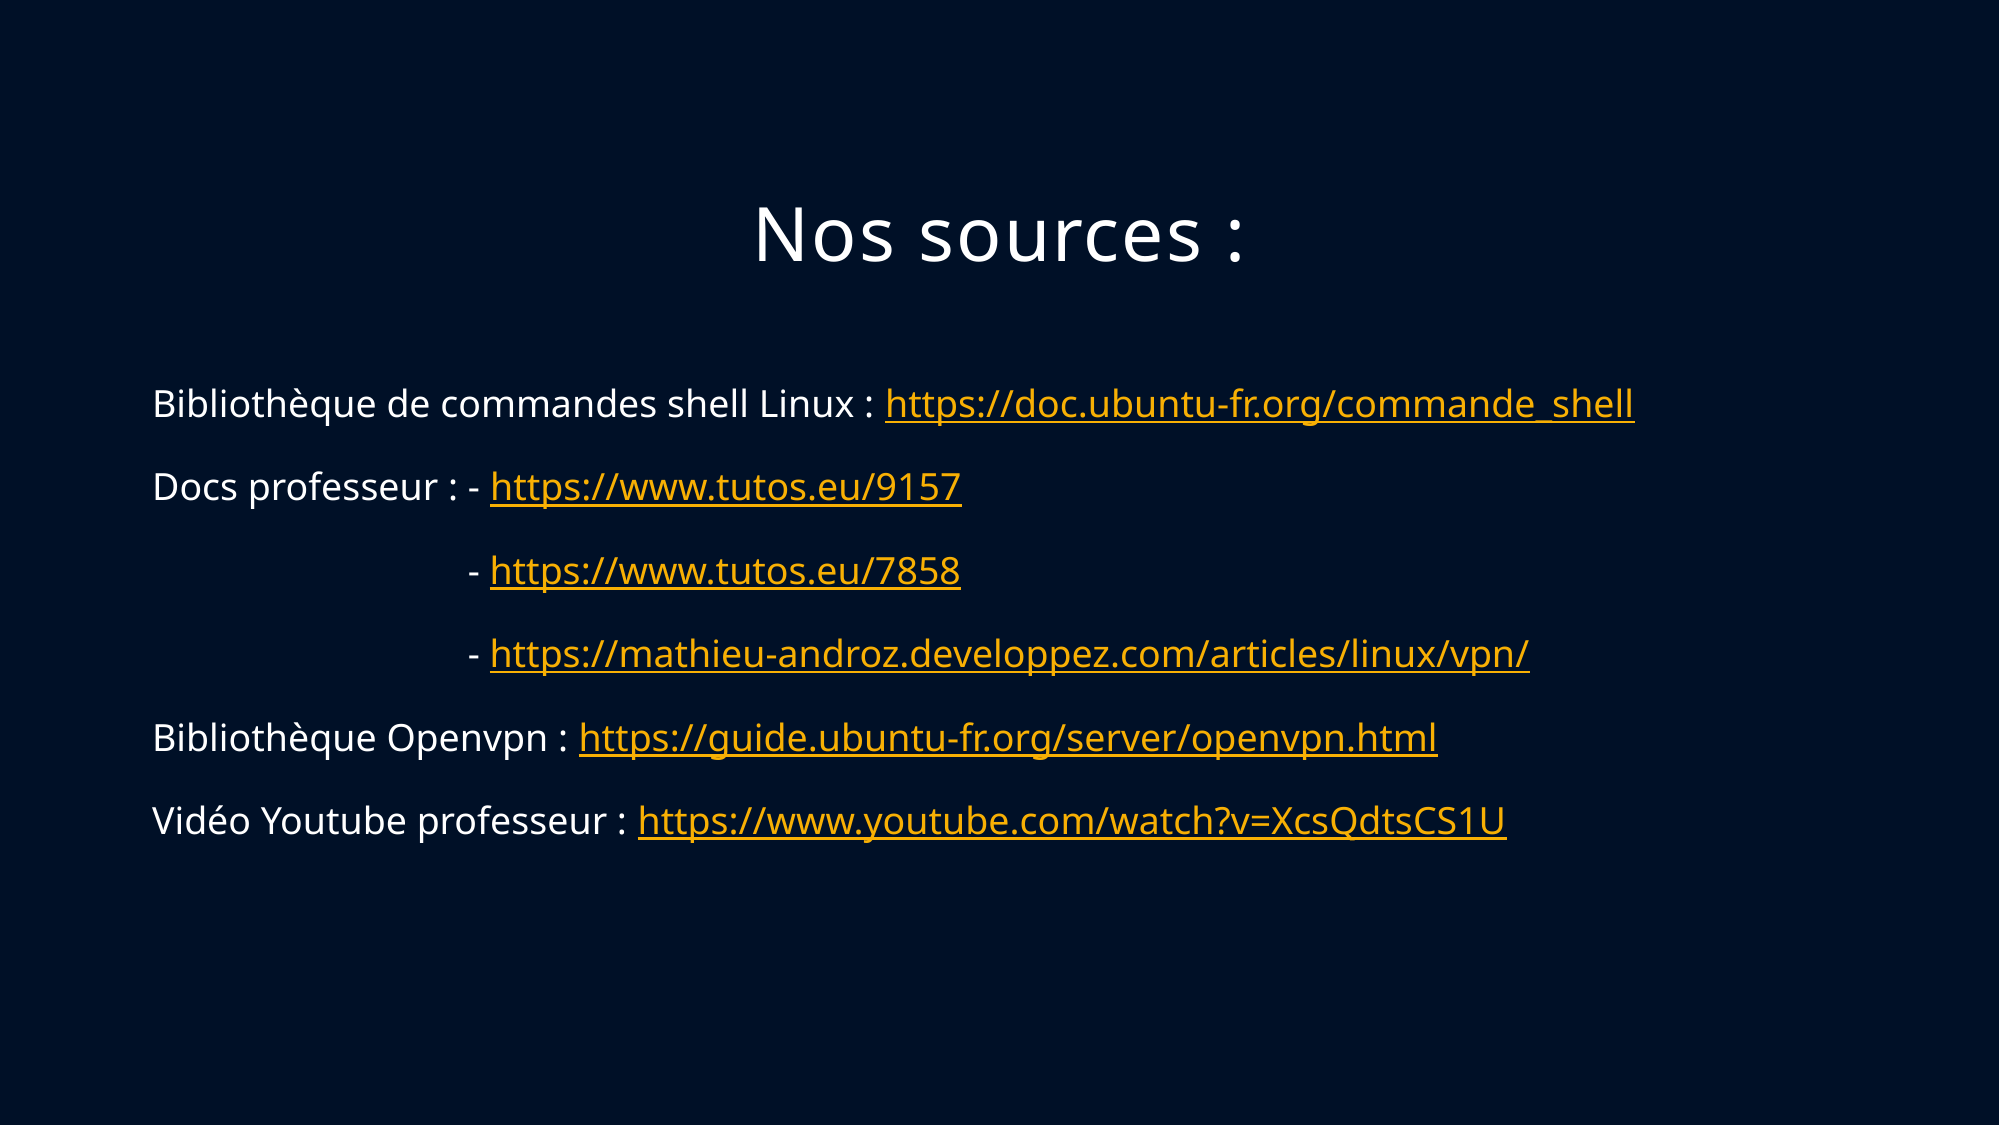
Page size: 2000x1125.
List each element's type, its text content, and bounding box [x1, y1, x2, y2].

text_box Nos sources : [249, 62, 1750, 288]
text_box Bibliothèque de commandes shell Linux : https://doc.ubuntu-fr.org/commande_shell Docs professeur : - https://www.tutos.eu/9157 - https://www.tutos.eu/7858 - https://mathieu-androz.developpez.com/articles/linux/vpn/ Bibliothèque Openvpn : https://guide.ubuntu-fr.org/server/openvpn.html Vidéo Youtube professeur : https://www.youtube.com/watch?v=XcsQdtsCS1U [137, 373, 1851, 911]
